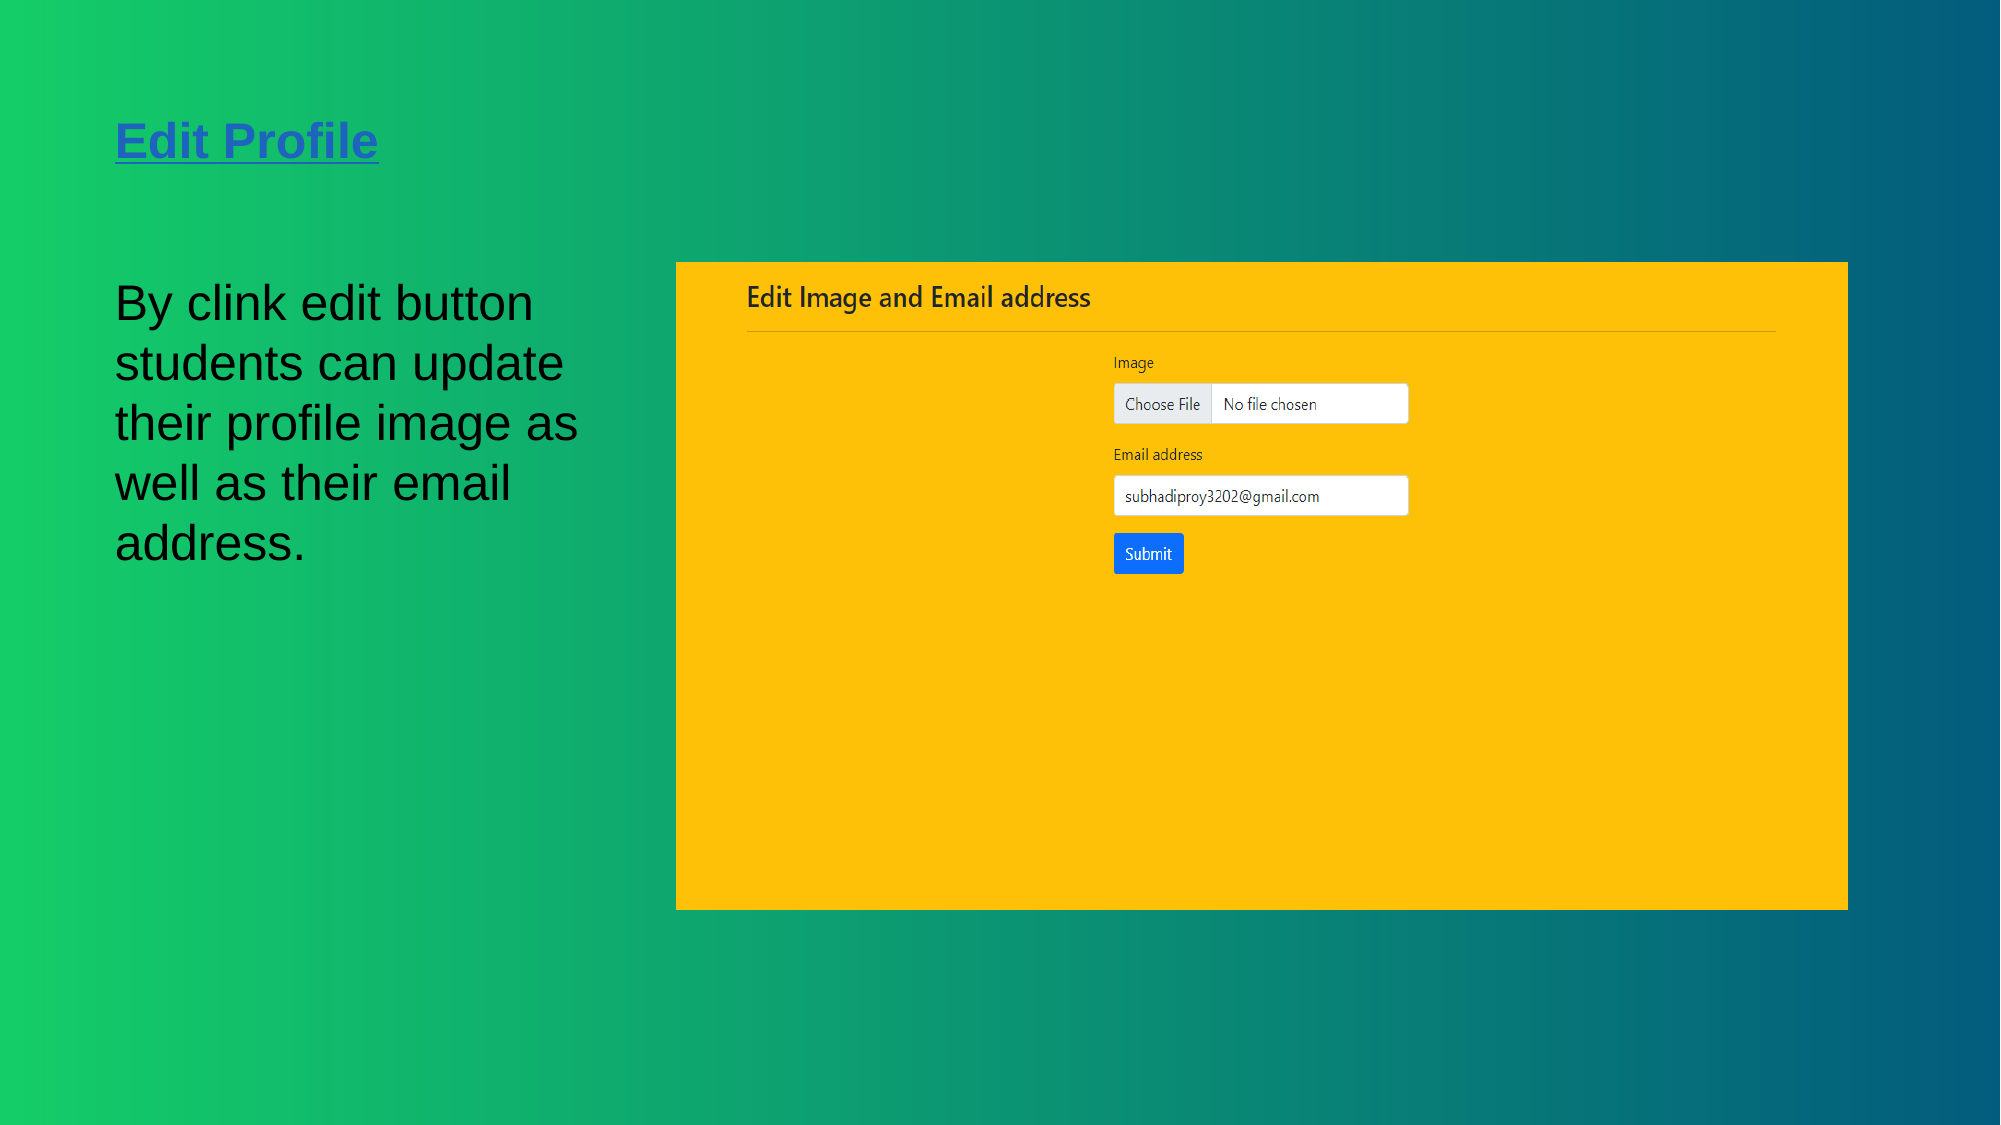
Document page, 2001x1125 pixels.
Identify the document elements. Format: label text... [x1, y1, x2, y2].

title Edit Profile [99, 44, 1901, 233]
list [676, 262, 1848, 910]
list By clink edit button students can update their profile image as well as their email address. [99, 262, 608, 1006]
